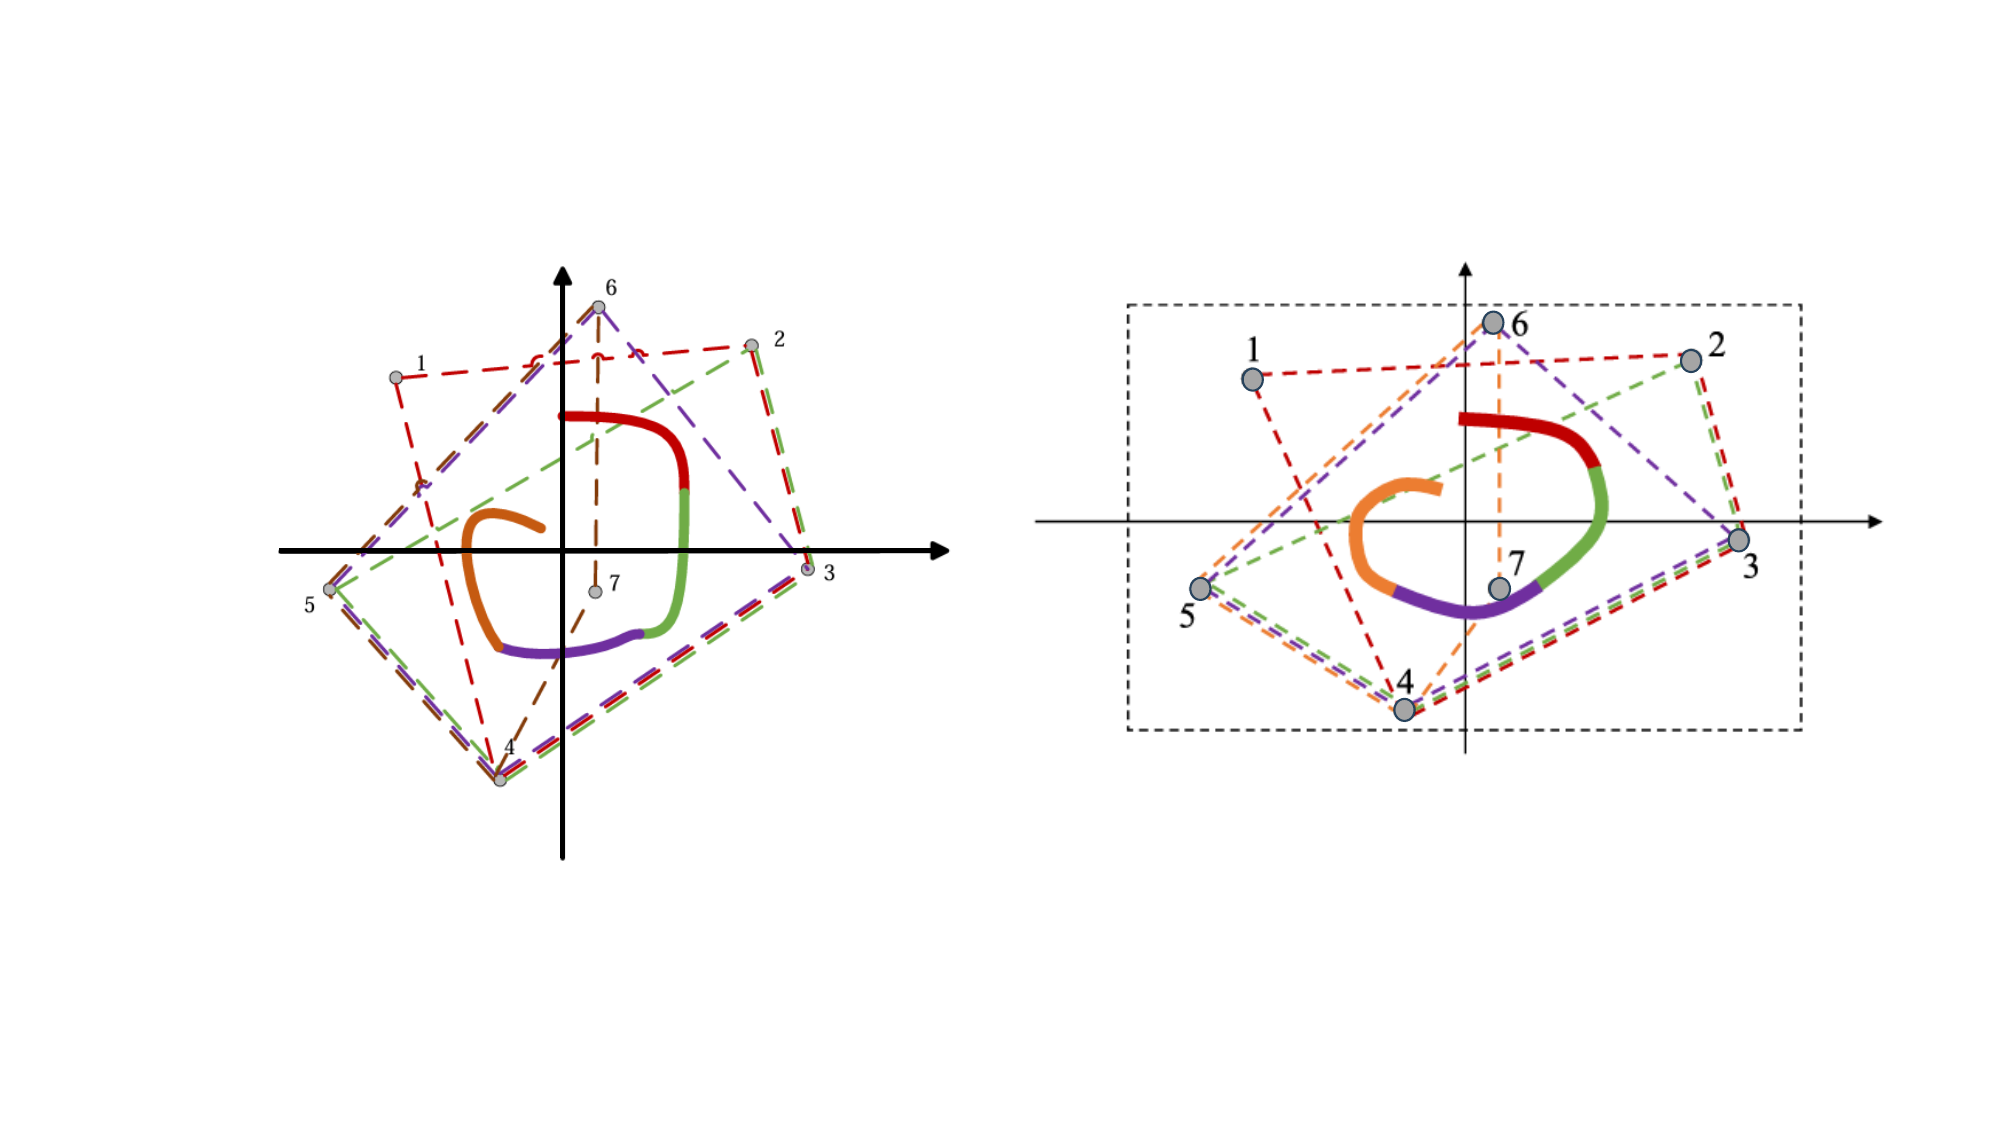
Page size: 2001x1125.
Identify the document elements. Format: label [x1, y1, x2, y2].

picture [997, 217, 1927, 777]
picture [235, 256, 980, 869]
